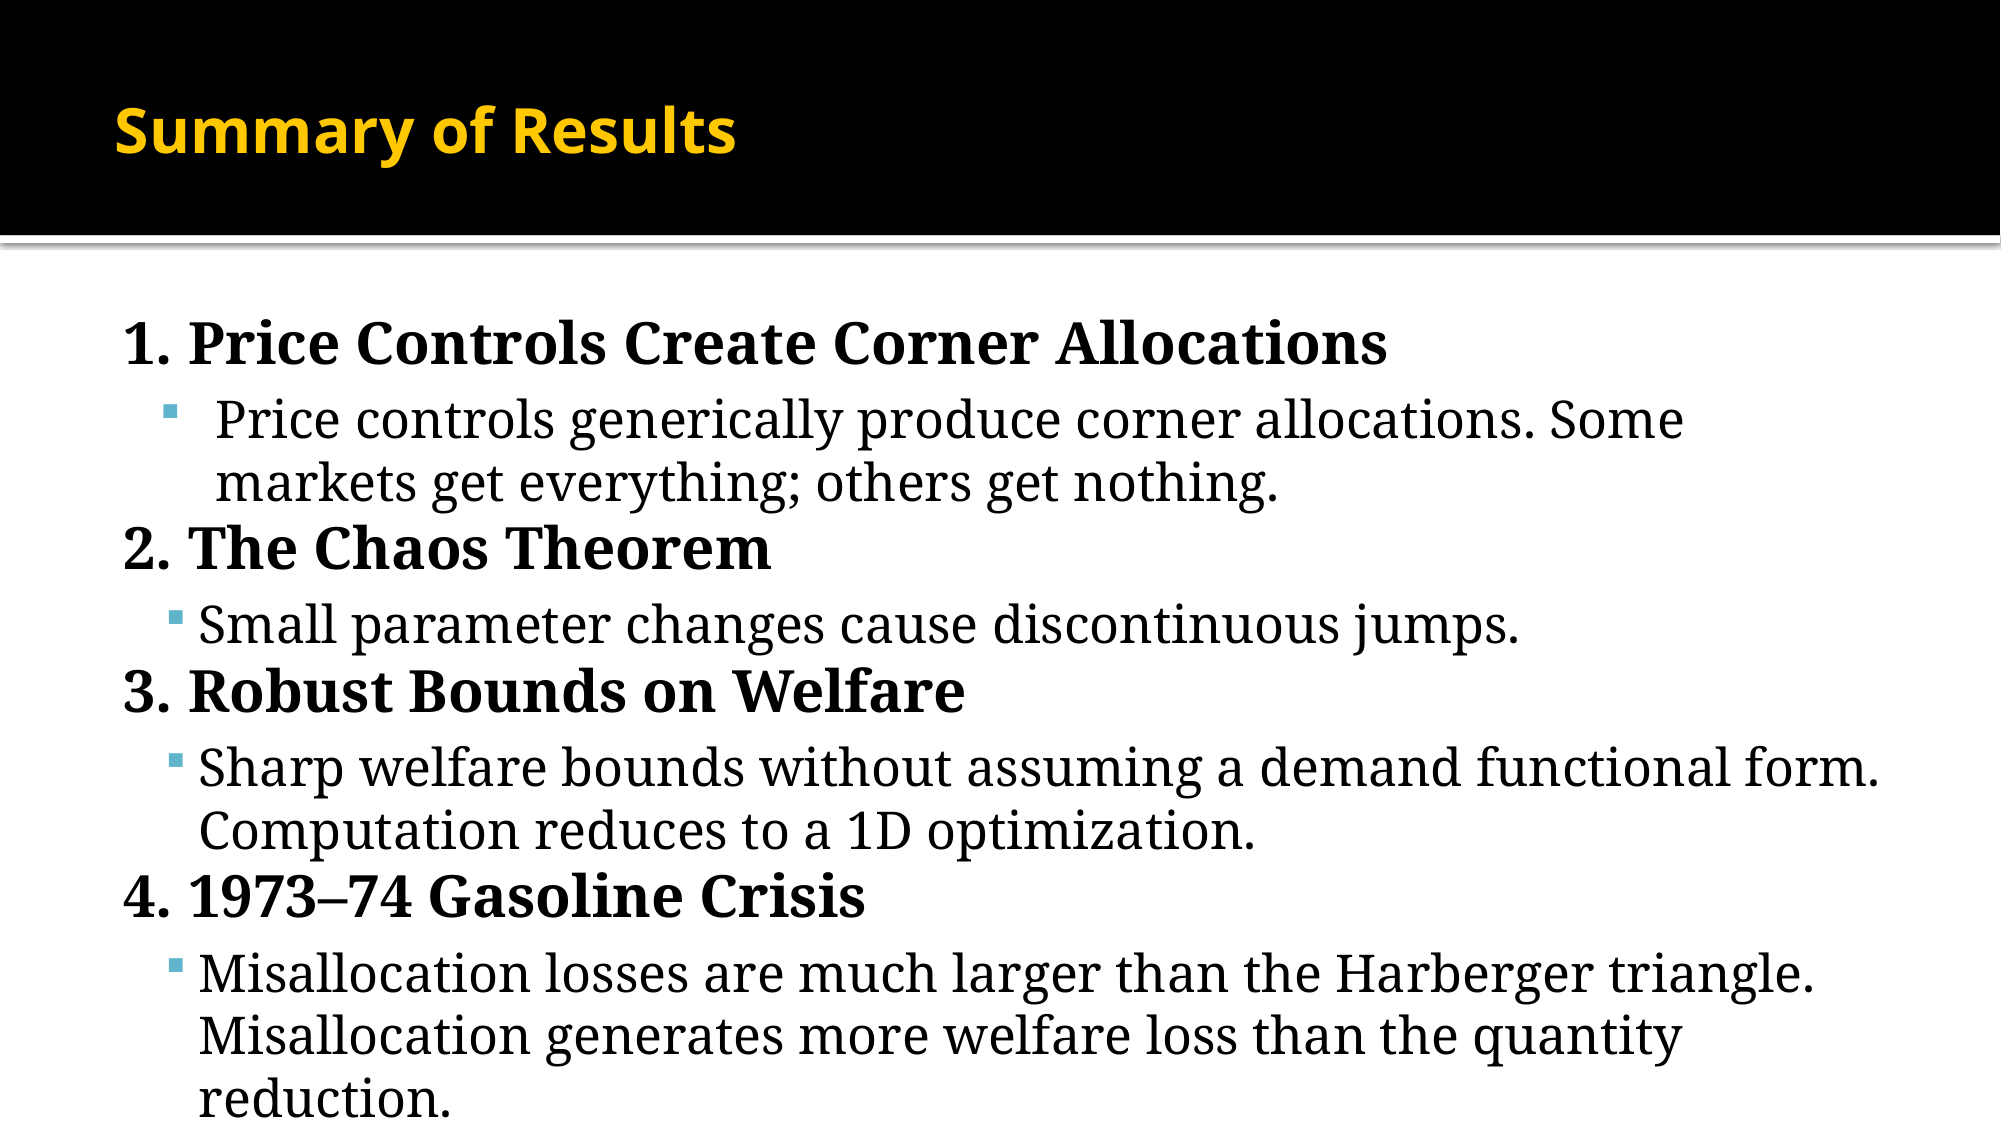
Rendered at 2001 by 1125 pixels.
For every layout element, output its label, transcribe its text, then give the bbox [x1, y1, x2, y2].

title Summary of Results [99, 25, 1900, 231]
list 1. Price Controls Create Corner Allocations Price controls generically produce corner allocations. Some markets get everything; others get nothing. 2. The Chaos Theorem Small parameter changes cause discontinuous jumps. 3. Robust Bounds on Welfare Sharp welfare bounds without assuming a demand functional form. Computation reduces to a 1D optimization. 4. 1973–74 Gasoline Crisis Misallocation losses are much larger than the Harberger triangle. Misallocation generates more welfare loss than the quantity reduction. [99, 290, 1901, 1051]
